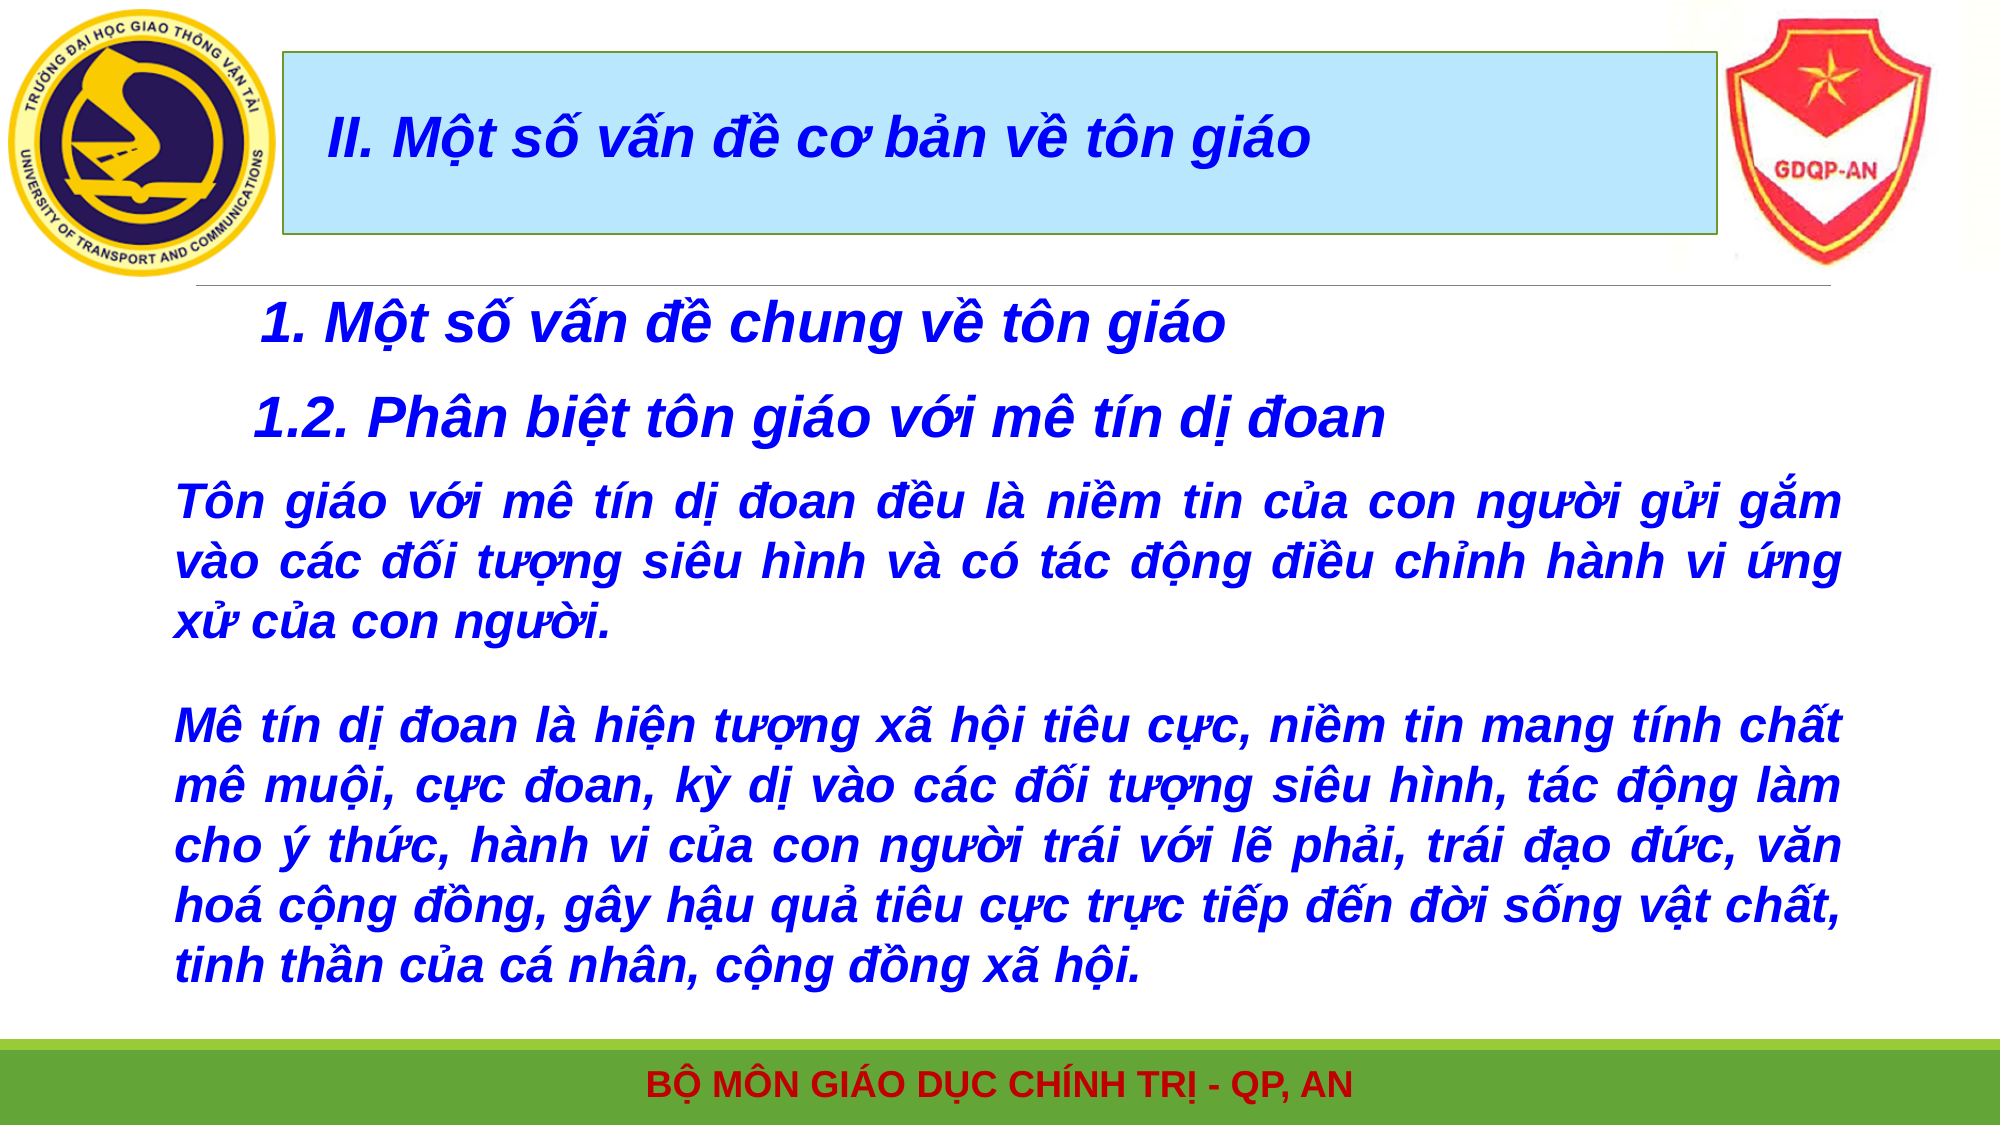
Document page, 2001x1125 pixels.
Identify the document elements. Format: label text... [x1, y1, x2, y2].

text_box 1.2. Phân biệt tôn giáo với mê tín dị đoan [239, 371, 1524, 457]
text_box BỘ MÔN GIÁO DỤC CHÍNH TRỊ - QP, AN [630, 1052, 1370, 1113]
text_box 1. Một số vấn đề chung về tôn giáo [245, 276, 1355, 362]
picture [8, 9, 277, 277]
text_box Mê tín dị đoan là hiện tượng xã hội tiêu cực, niềm tin mang tính chất mê muội, cực đoan, kỳ dị vào các đối tượng siêu hình, tác động làm cho ý thức, hành vi của con người trái với lẽ phải, trái đạo đức, văn hoá cộng đồng, gây hậu quả tiêu cực trực tiếp đến đời sống vật chất, tinh thần của cá nhân, cộng đồng xã hội. [159, 685, 1859, 1001]
text_box [284, 51, 1663, 235]
picture [1666, 0, 2000, 271]
text_box II. Một số vấn đề cơ bản về tôn giáo [312, 92, 1663, 177]
text_box Tôn giáo với mê tín dị đoan đều là niềm tin của con người gửi gắm vào các đối tượng siêu hình và có tác động điều chỉnh hành vi ứng xử của con người. [159, 461, 1859, 656]
